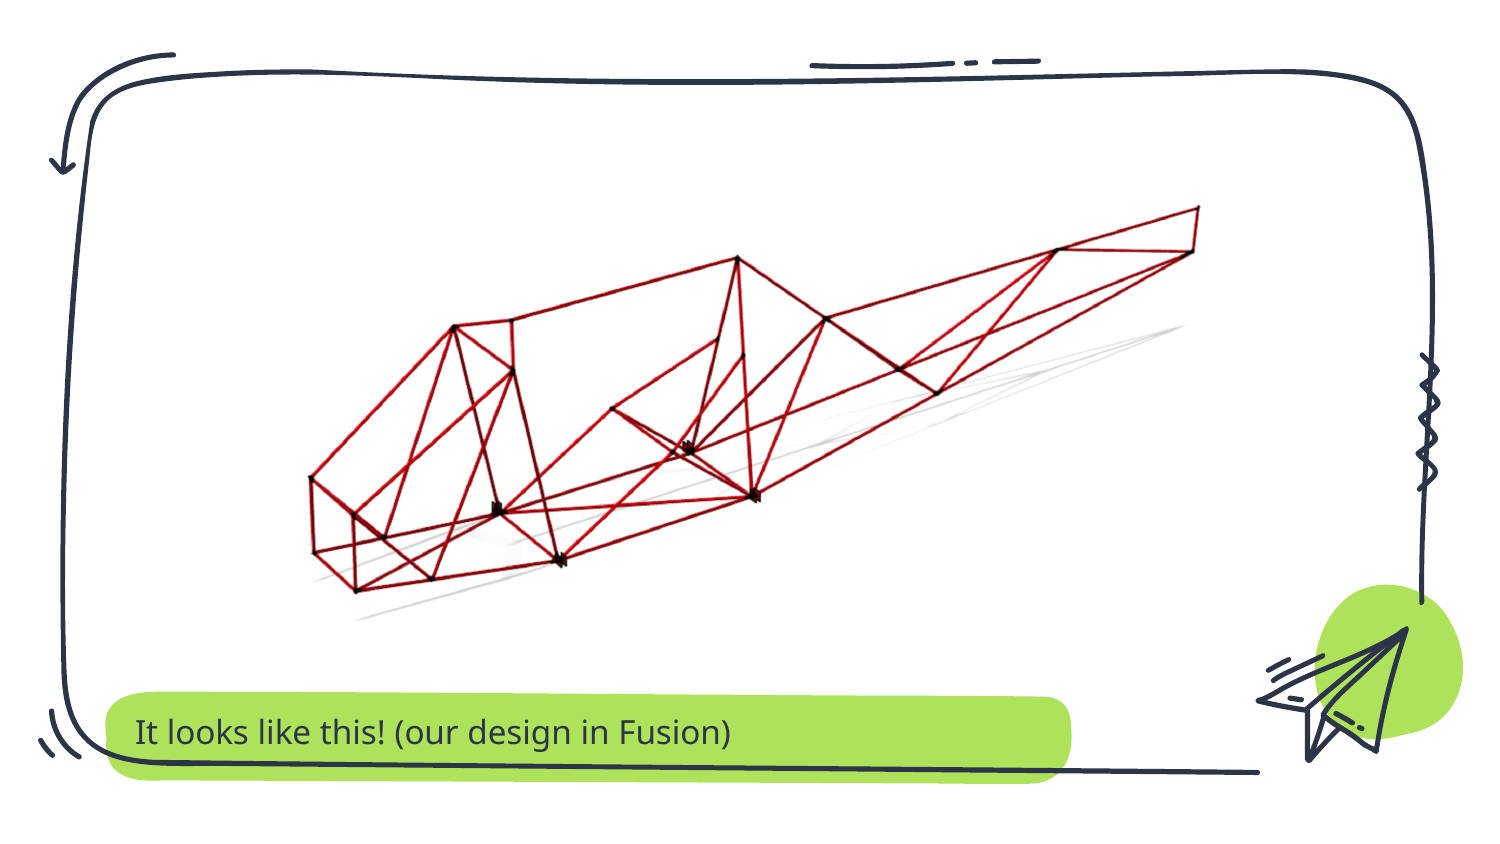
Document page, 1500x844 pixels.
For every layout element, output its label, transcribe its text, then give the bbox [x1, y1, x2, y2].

list It looks like this! (our design in Fusion) [135, 699, 1041, 764]
picture [217, 144, 1282, 653]
text_box [1255, 626, 1409, 763]
